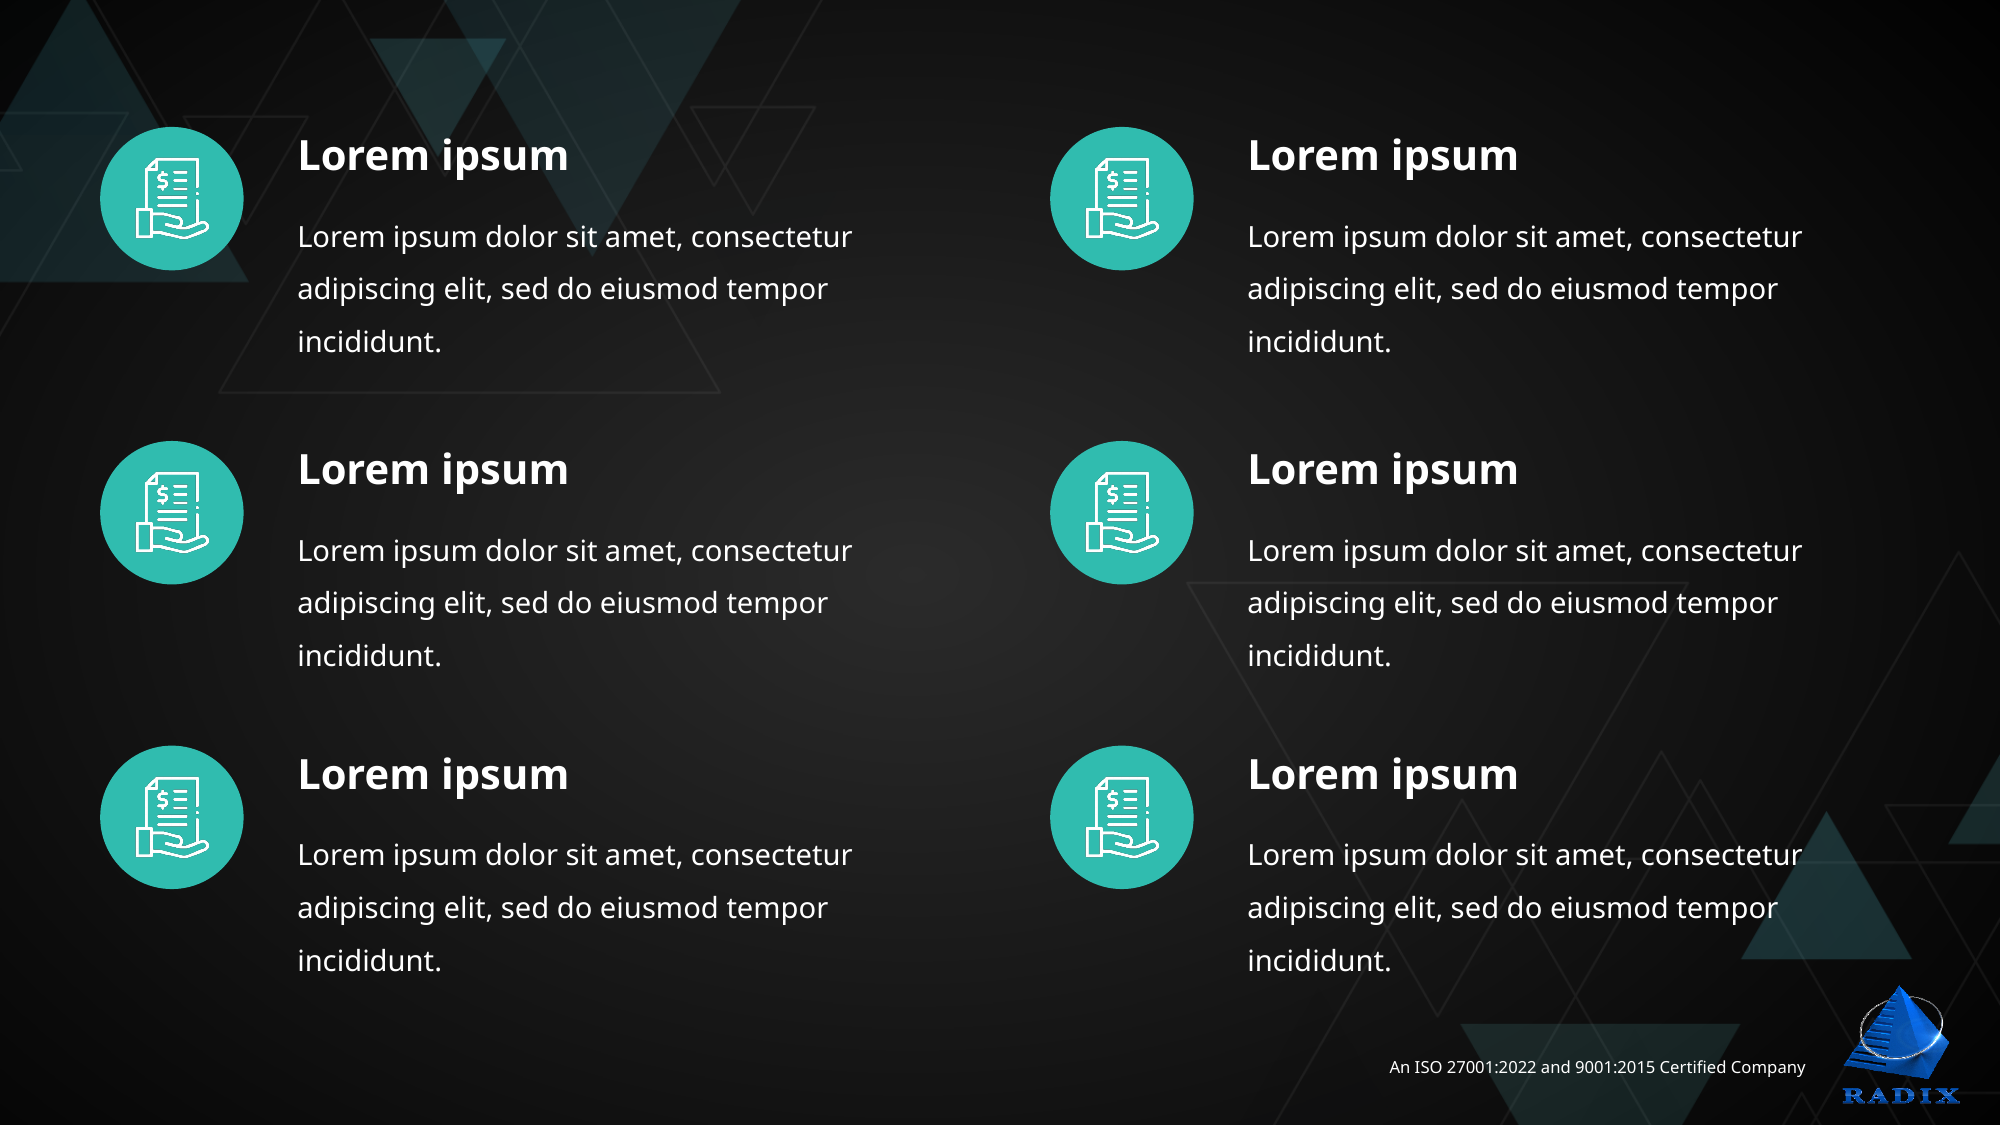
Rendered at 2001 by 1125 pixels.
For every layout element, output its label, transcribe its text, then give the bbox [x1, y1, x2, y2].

text_box Lorem ipsum [1232, 440, 1682, 506]
text_box [1049, 439, 1195, 586]
text_box [99, 125, 245, 272]
text_box [1049, 744, 1195, 891]
text_box Lorem ipsum [282, 440, 732, 506]
text_box Lorem ipsum [1232, 126, 1682, 192]
text_box Lorem ipsum dolor sit amet, consectetur adipiscing elit, sed do eiusmod tempor incididunt. [282, 506, 933, 704]
text_box [99, 439, 245, 586]
text_box Lorem ipsum dolor sit amet, consectetur adipiscing elit, sed do eiusmod tempor incididunt. [1232, 811, 1883, 1009]
picture [0, 0, 2000, 1125]
text_box Lorem ipsum [282, 126, 732, 192]
text_box Lorem ipsum dolor sit amet, consectetur adipiscing elit, sed do eiusmod tempor incididunt. [282, 192, 933, 390]
text_box [99, 744, 245, 891]
text_box Lorem ipsum [282, 745, 732, 811]
text_box Lorem ipsum dolor sit amet, consectetur adipiscing elit, sed do eiusmod tempor incididunt. [1232, 506, 1883, 704]
text_box Lorem ipsum dolor sit amet, consectetur adipiscing elit, sed do eiusmod tempor incididunt. [282, 811, 933, 1009]
text_box Lorem ipsum dolor sit amet, consectetur adipiscing elit, sed do eiusmod tempor incididunt. [1232, 192, 1883, 390]
text_box Lorem ipsum [1232, 745, 1682, 811]
text_box [1049, 125, 1195, 272]
